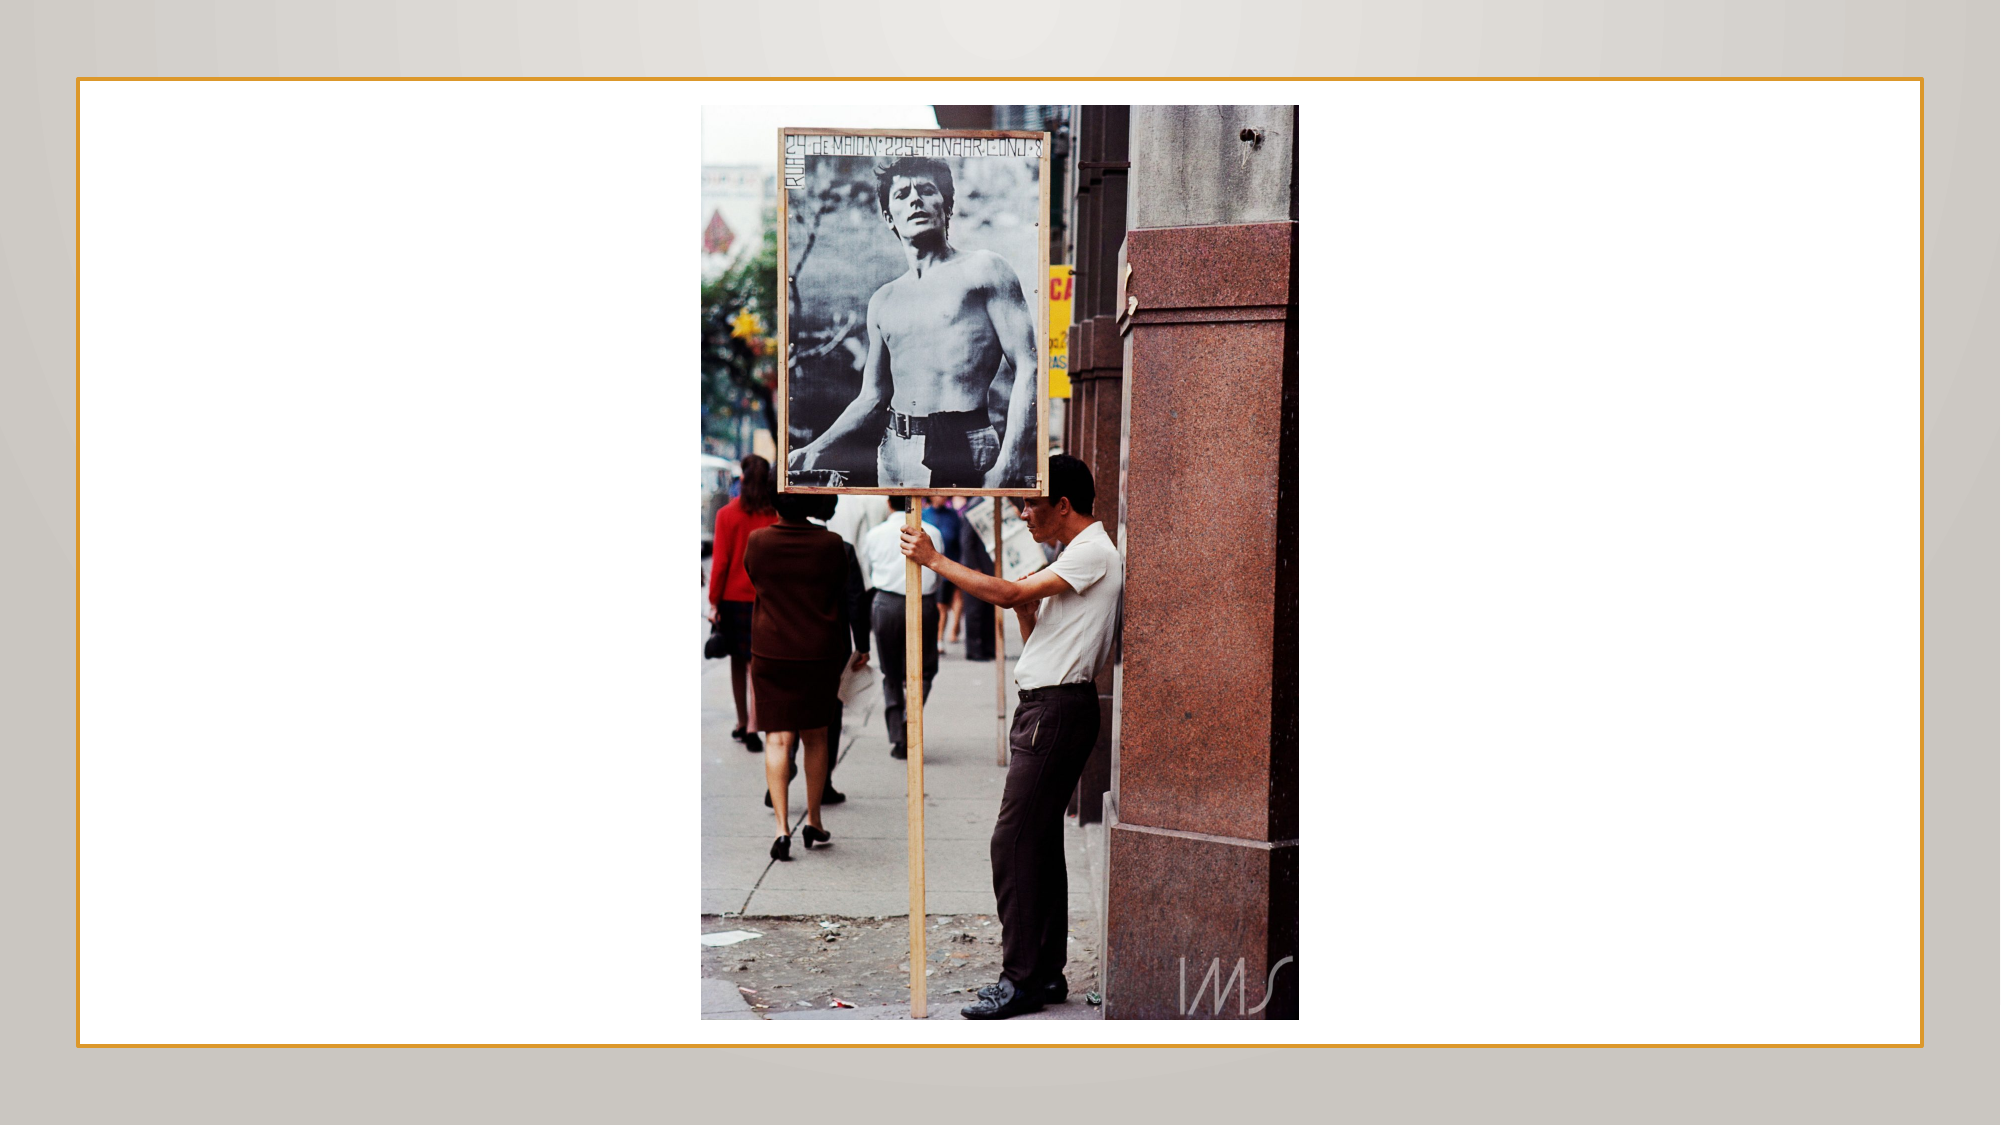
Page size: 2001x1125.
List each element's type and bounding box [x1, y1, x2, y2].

text_box [0, 0, 2000, 1004]
list [701, 105, 1299, 1020]
picture [0, 1006, 2000, 1125]
text_box [77, 77, 1923, 1004]
